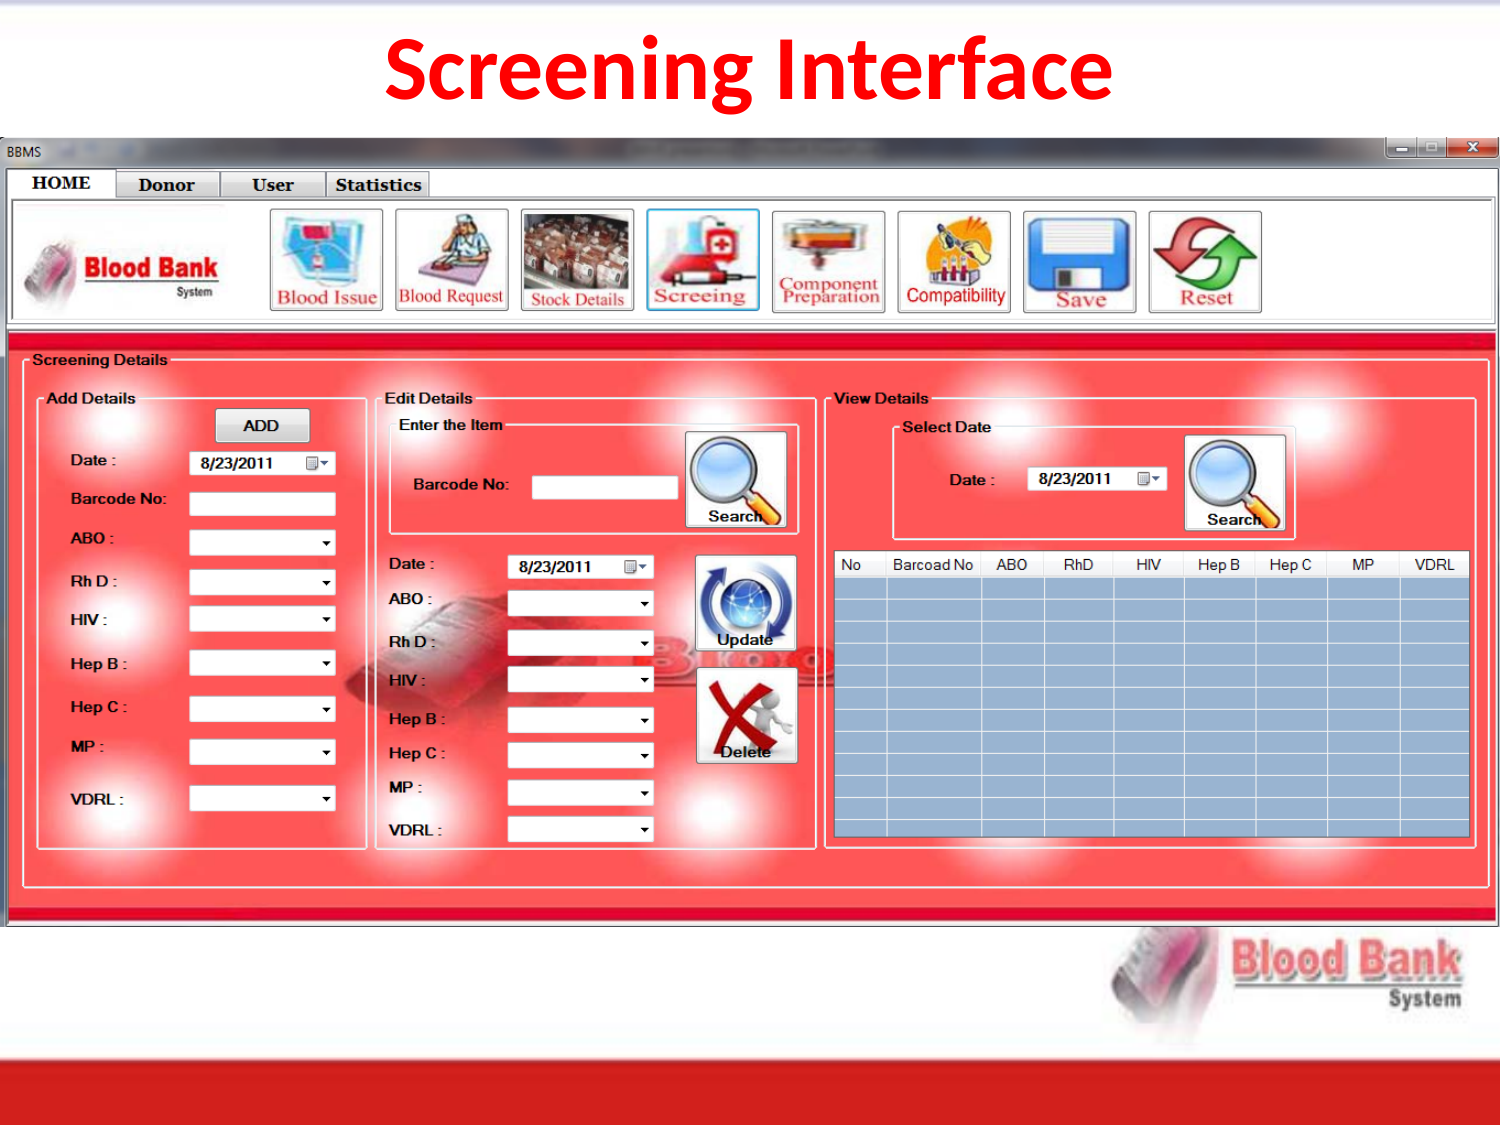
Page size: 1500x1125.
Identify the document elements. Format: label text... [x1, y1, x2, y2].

picture [0, 0, 1500, 1125]
title Screening Interface [75, 0, 1425, 125]
